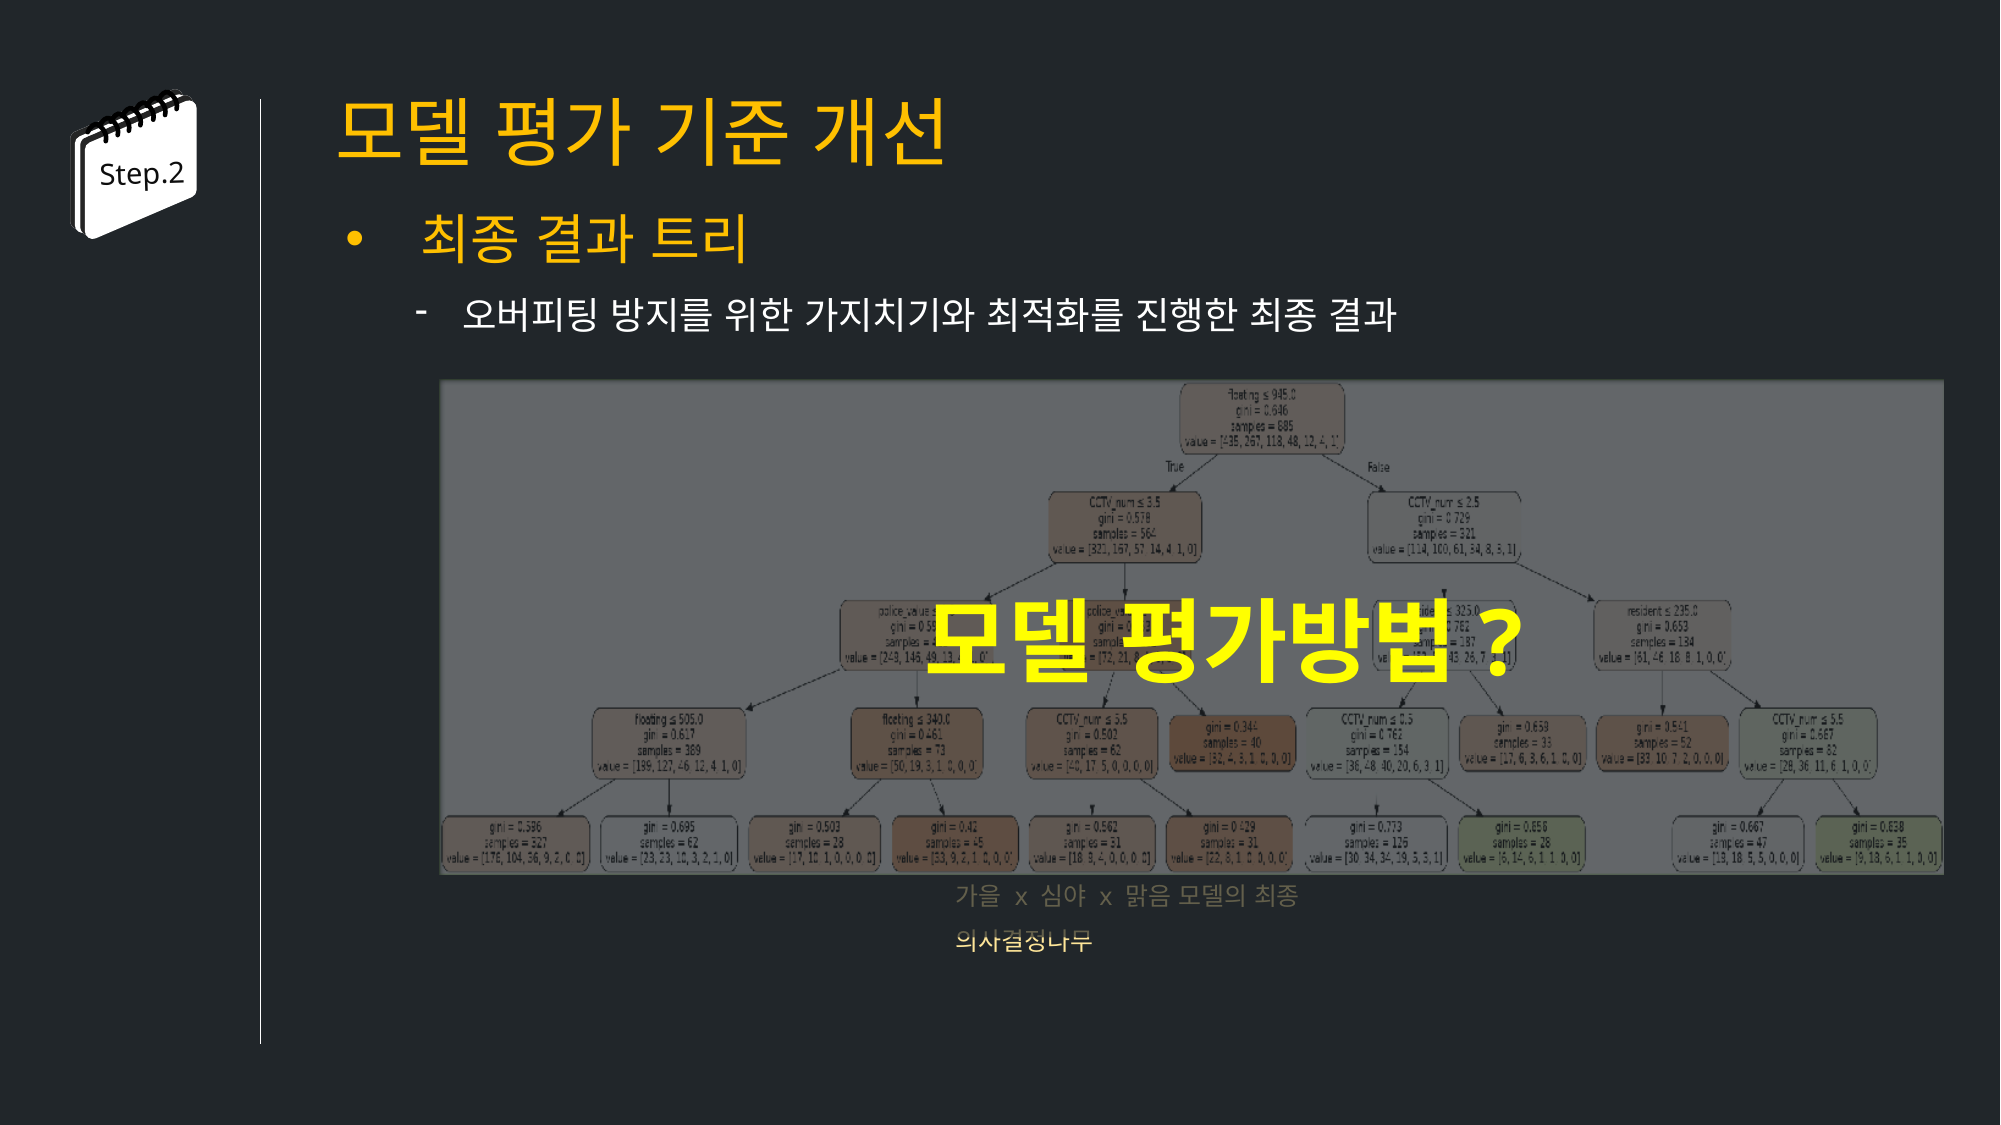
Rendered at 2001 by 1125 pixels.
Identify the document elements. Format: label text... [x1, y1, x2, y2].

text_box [82, 92, 189, 232]
text_box [424, 343, 1971, 938]
text_box 오버피팅 방지를 위한 가지치기와 최적화를 진행한 최종 결과 [399, 262, 1946, 345]
picture [439, 379, 1944, 875]
text_box 모델 평가 기준 개선 [320, 77, 1192, 183]
text_box 최종 결과 트리 [330, 197, 1876, 278]
text_box Step.2 [189, 147, 201, 198]
